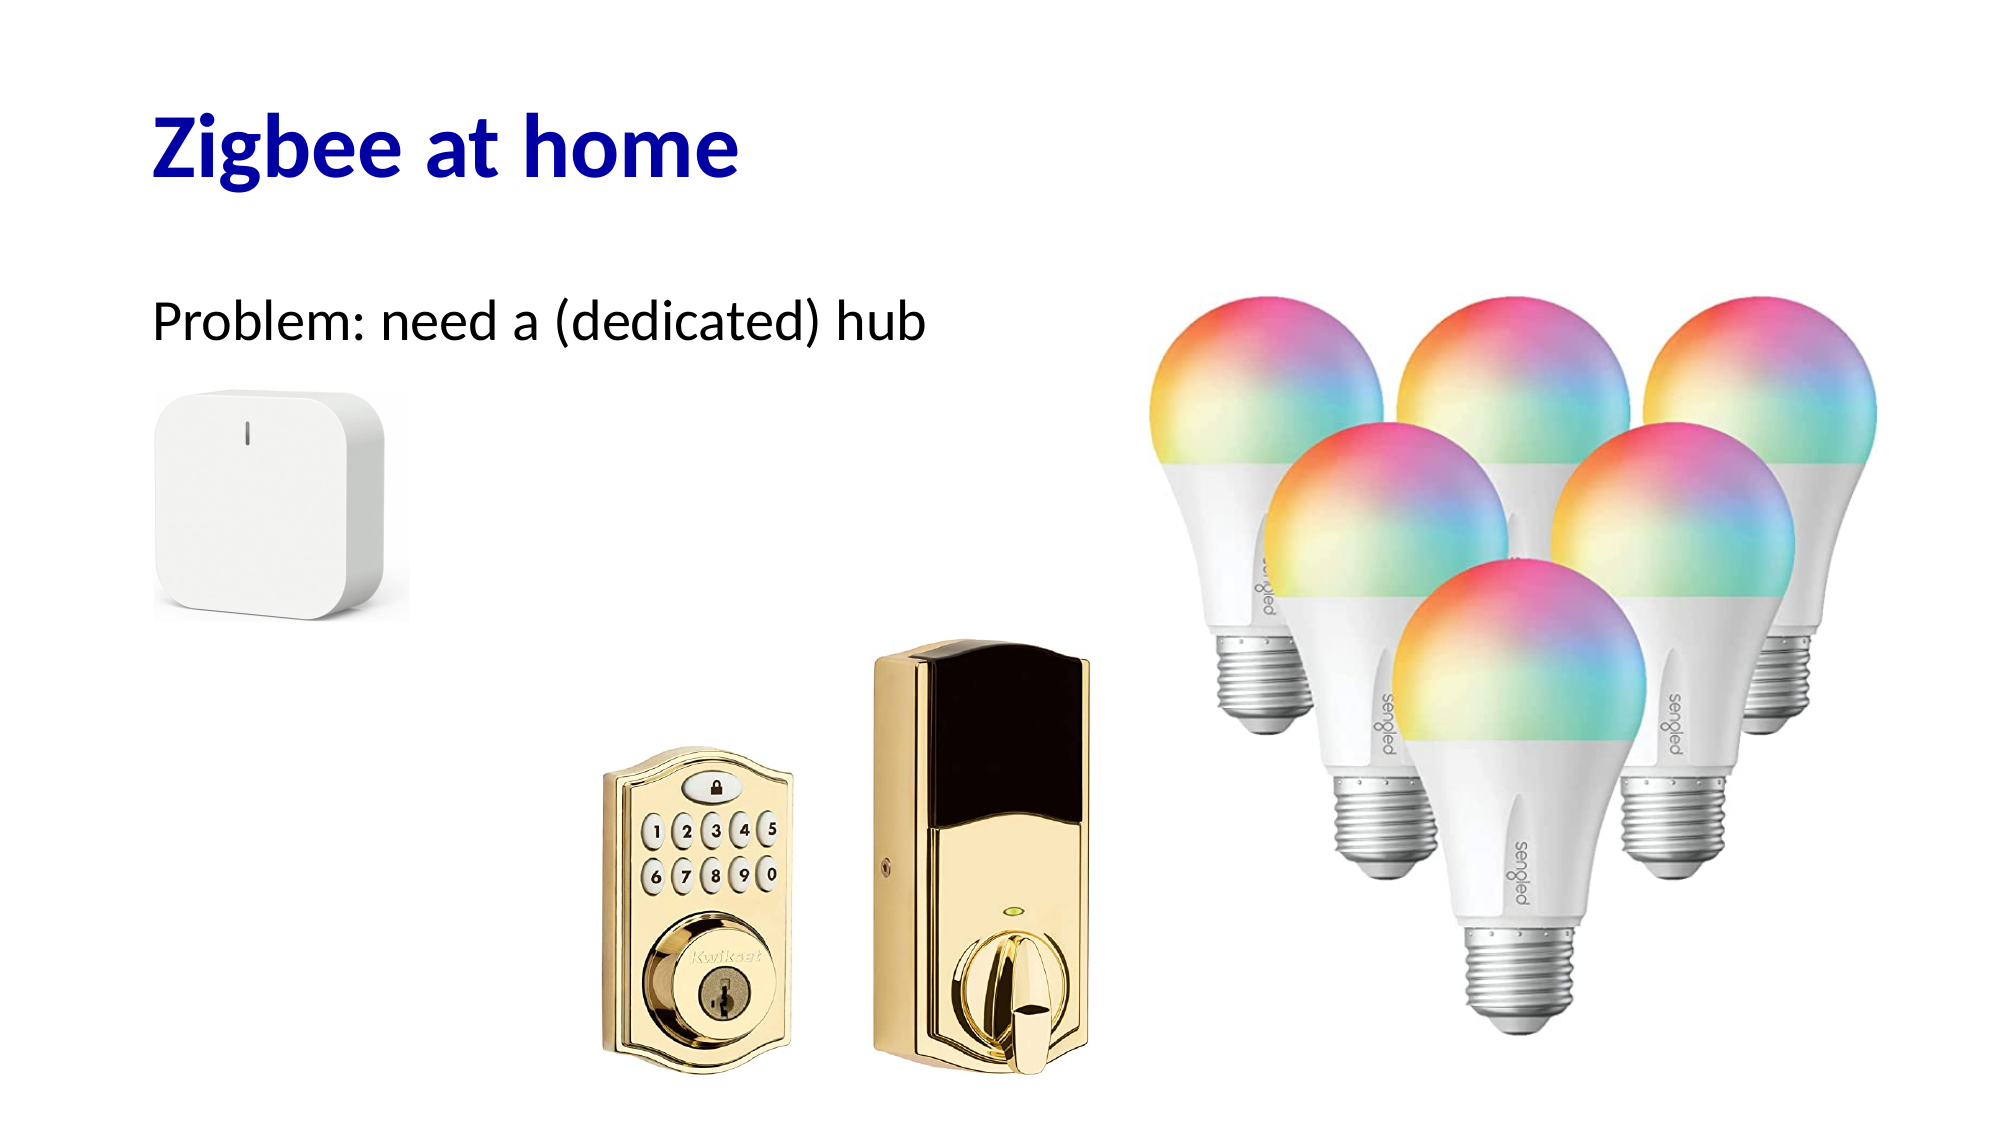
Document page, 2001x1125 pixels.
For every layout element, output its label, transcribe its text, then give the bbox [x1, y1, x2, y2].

picture [1148, 292, 1879, 1037]
title Zigbee at home [137, 74, 1863, 221]
picture [600, 638, 1090, 1076]
picture [154, 389, 410, 622]
list Problem: need a (dedicated) hub [137, 282, 1863, 997]
